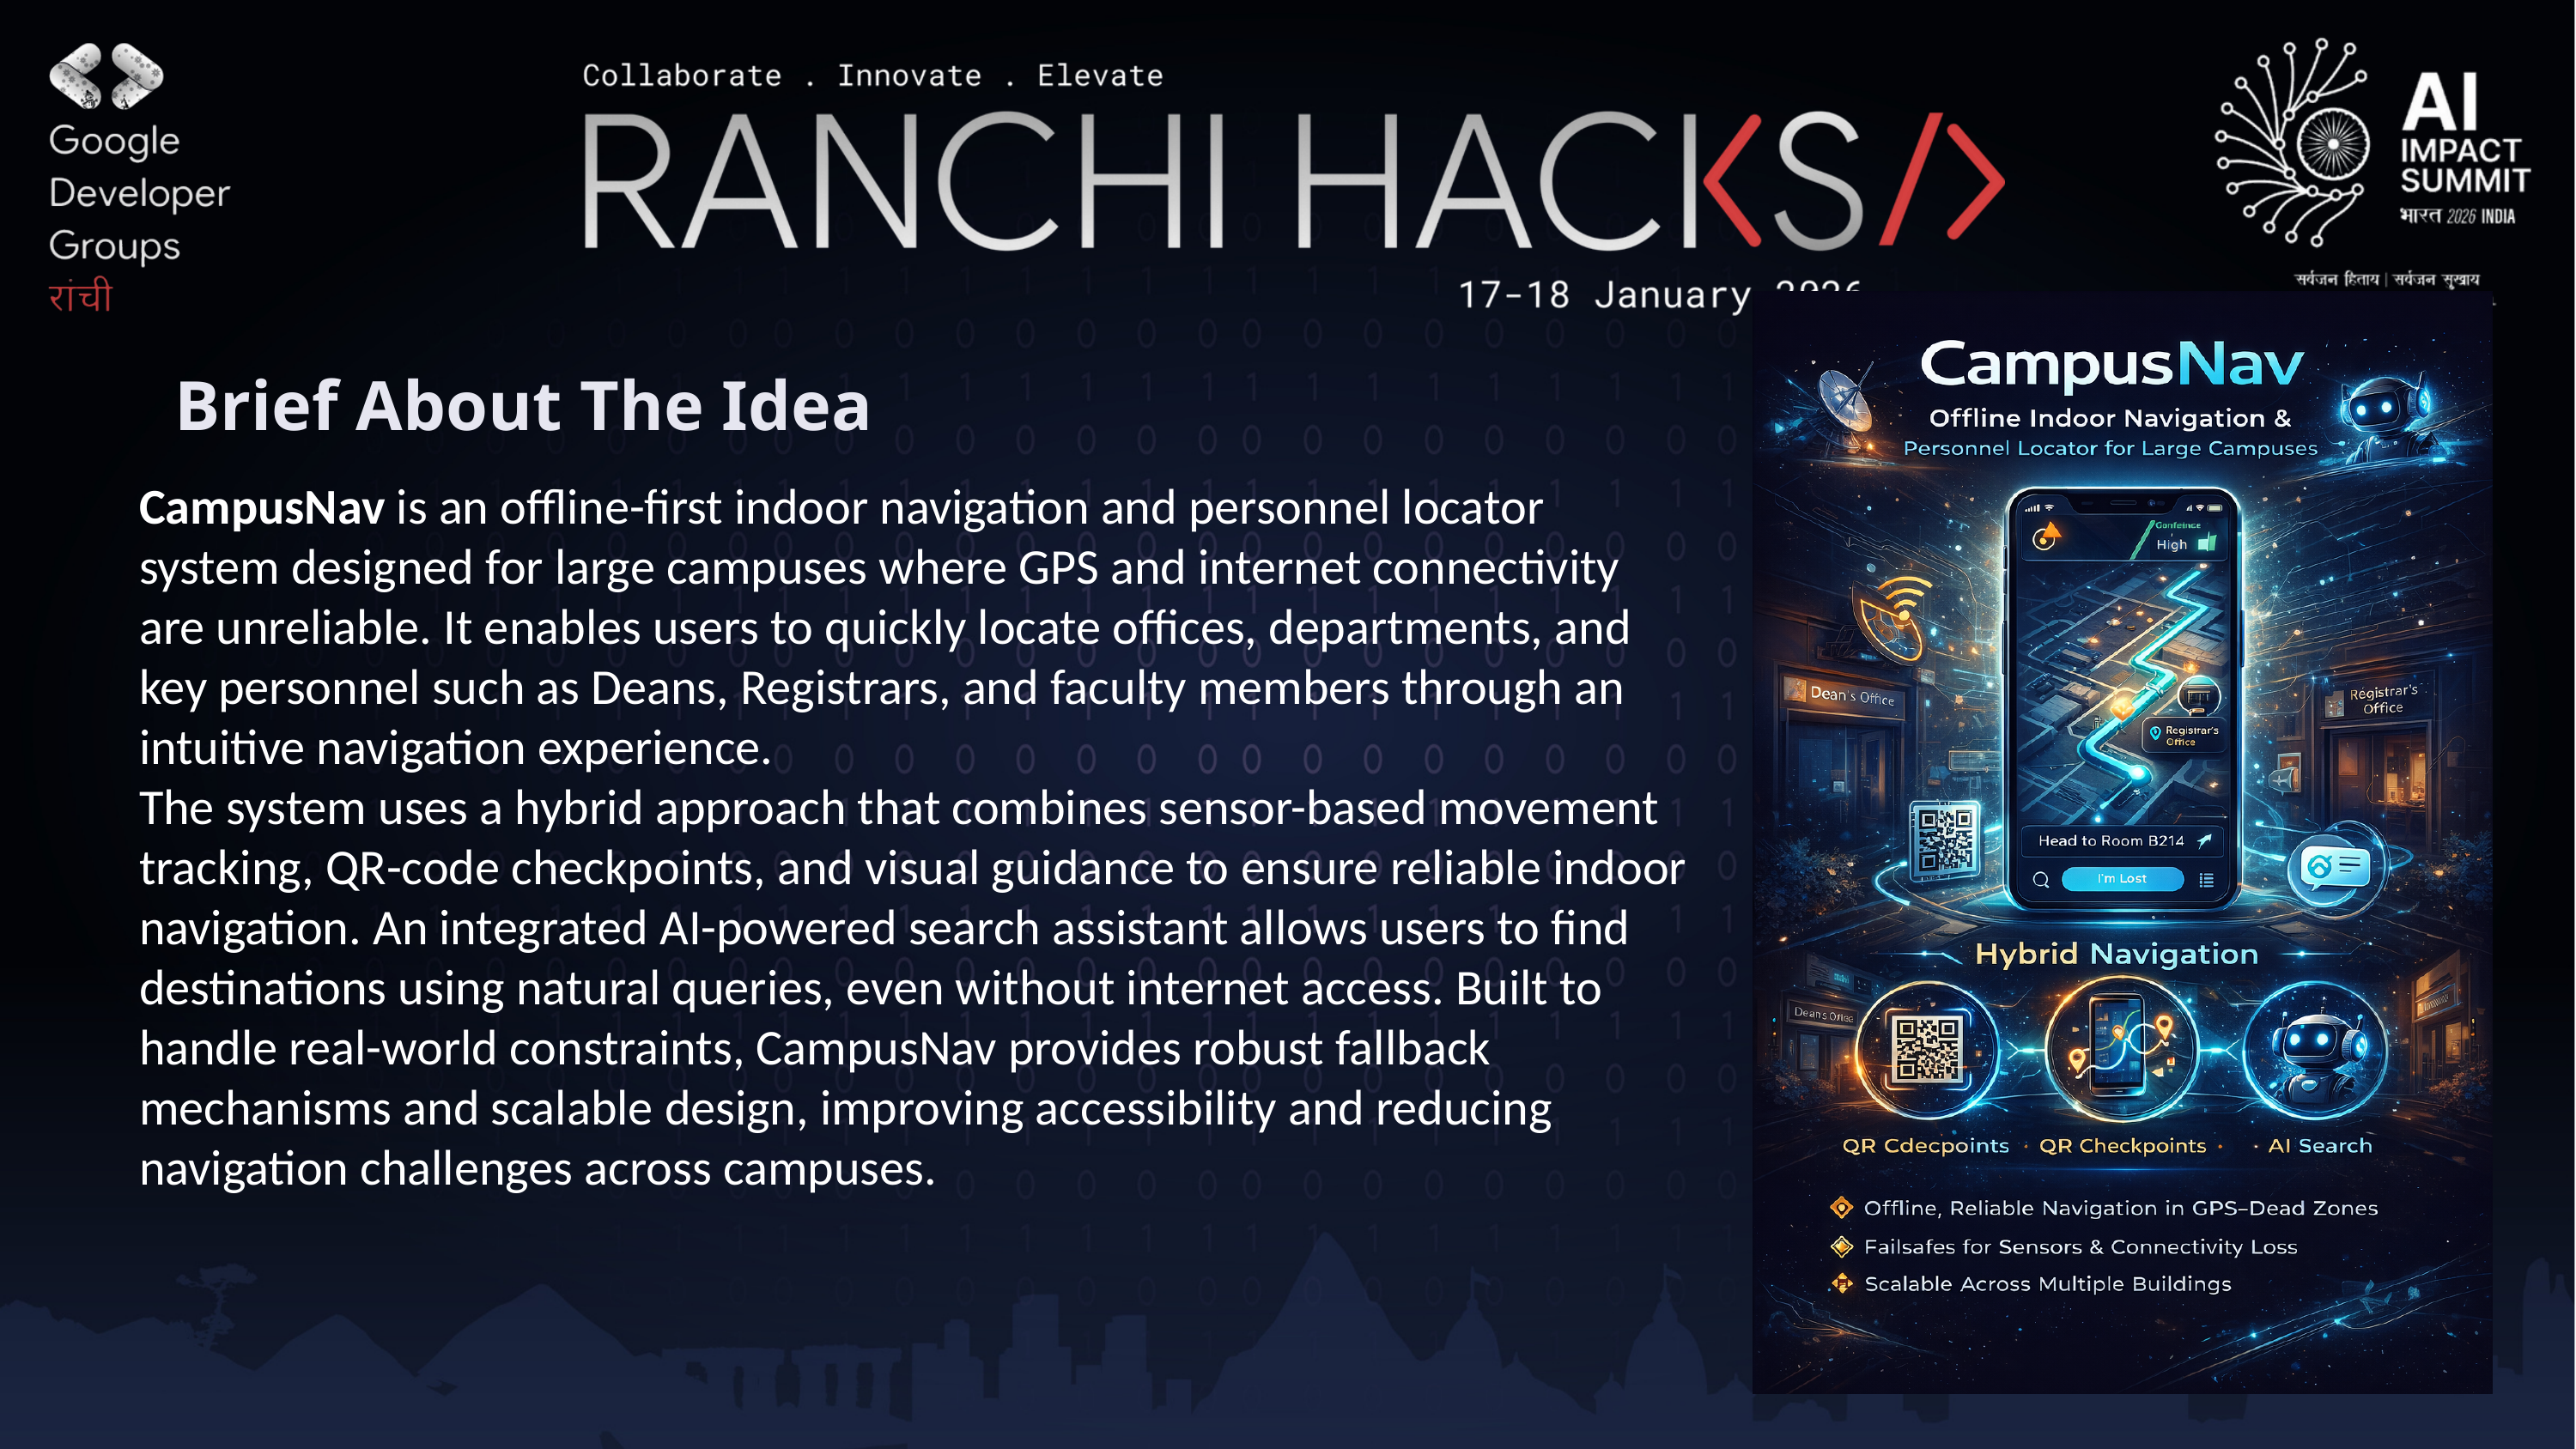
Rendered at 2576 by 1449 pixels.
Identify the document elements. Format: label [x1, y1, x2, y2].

picture [1752, 291, 2493, 1394]
text_box [0, 0, 2575, 1449]
text_box [570, 55, 2006, 316]
